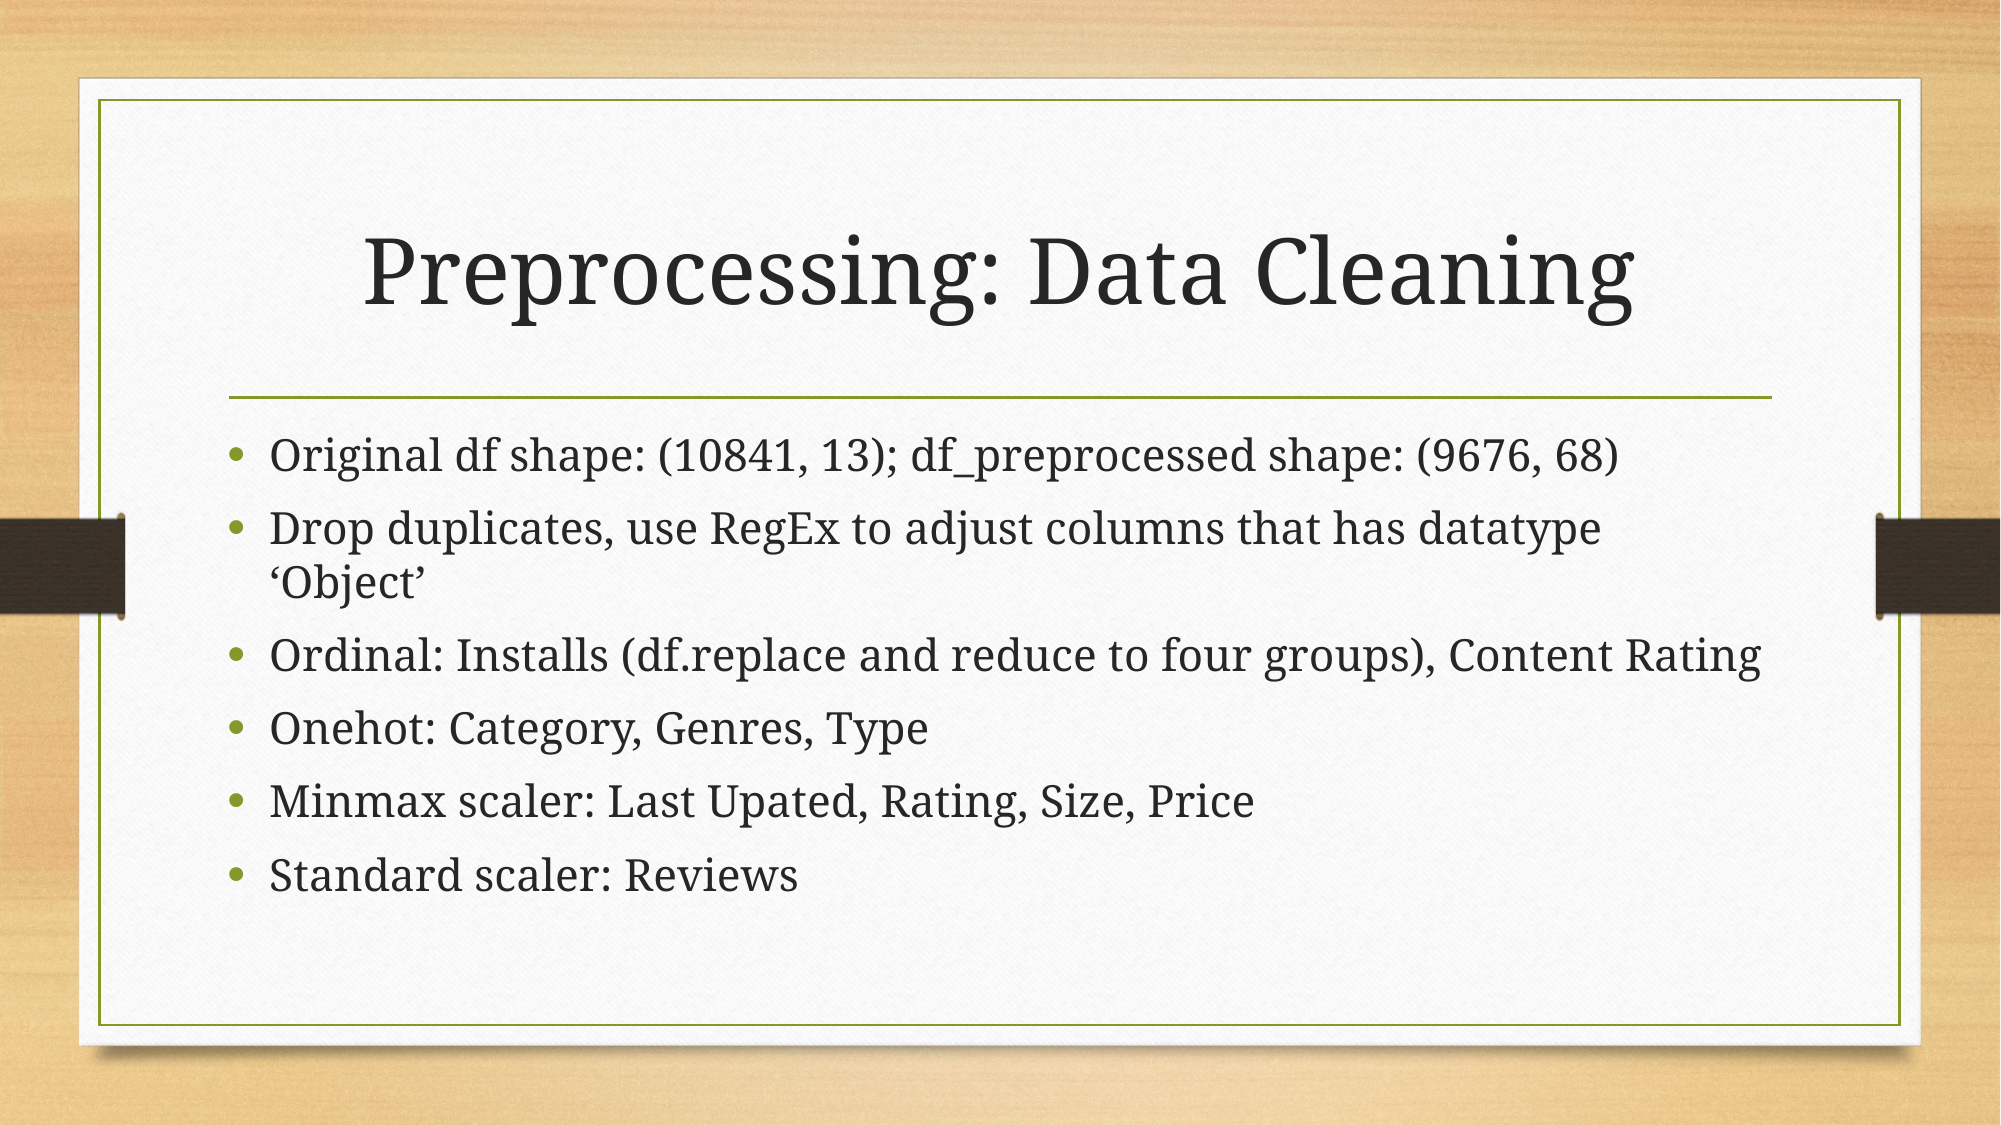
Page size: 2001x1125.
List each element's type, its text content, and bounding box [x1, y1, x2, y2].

list Original df shape: (10841, 13); df_preprocessed shape: (9676, 68) Drop duplicates, use RegEx to adjust columns that has datatype ‘Object’ Ordinal: Installs (df.replace and reduce to four groups), Content Rating Onehot: Category, Genres, Type Minmax scaler: Last Upated, Rating, Size, Price Standard scaler: Reviews [212, 419, 1788, 964]
title Preprocessing: Data Cleaning [212, 161, 1788, 375]
picture [0, 0, 2001, 1125]
